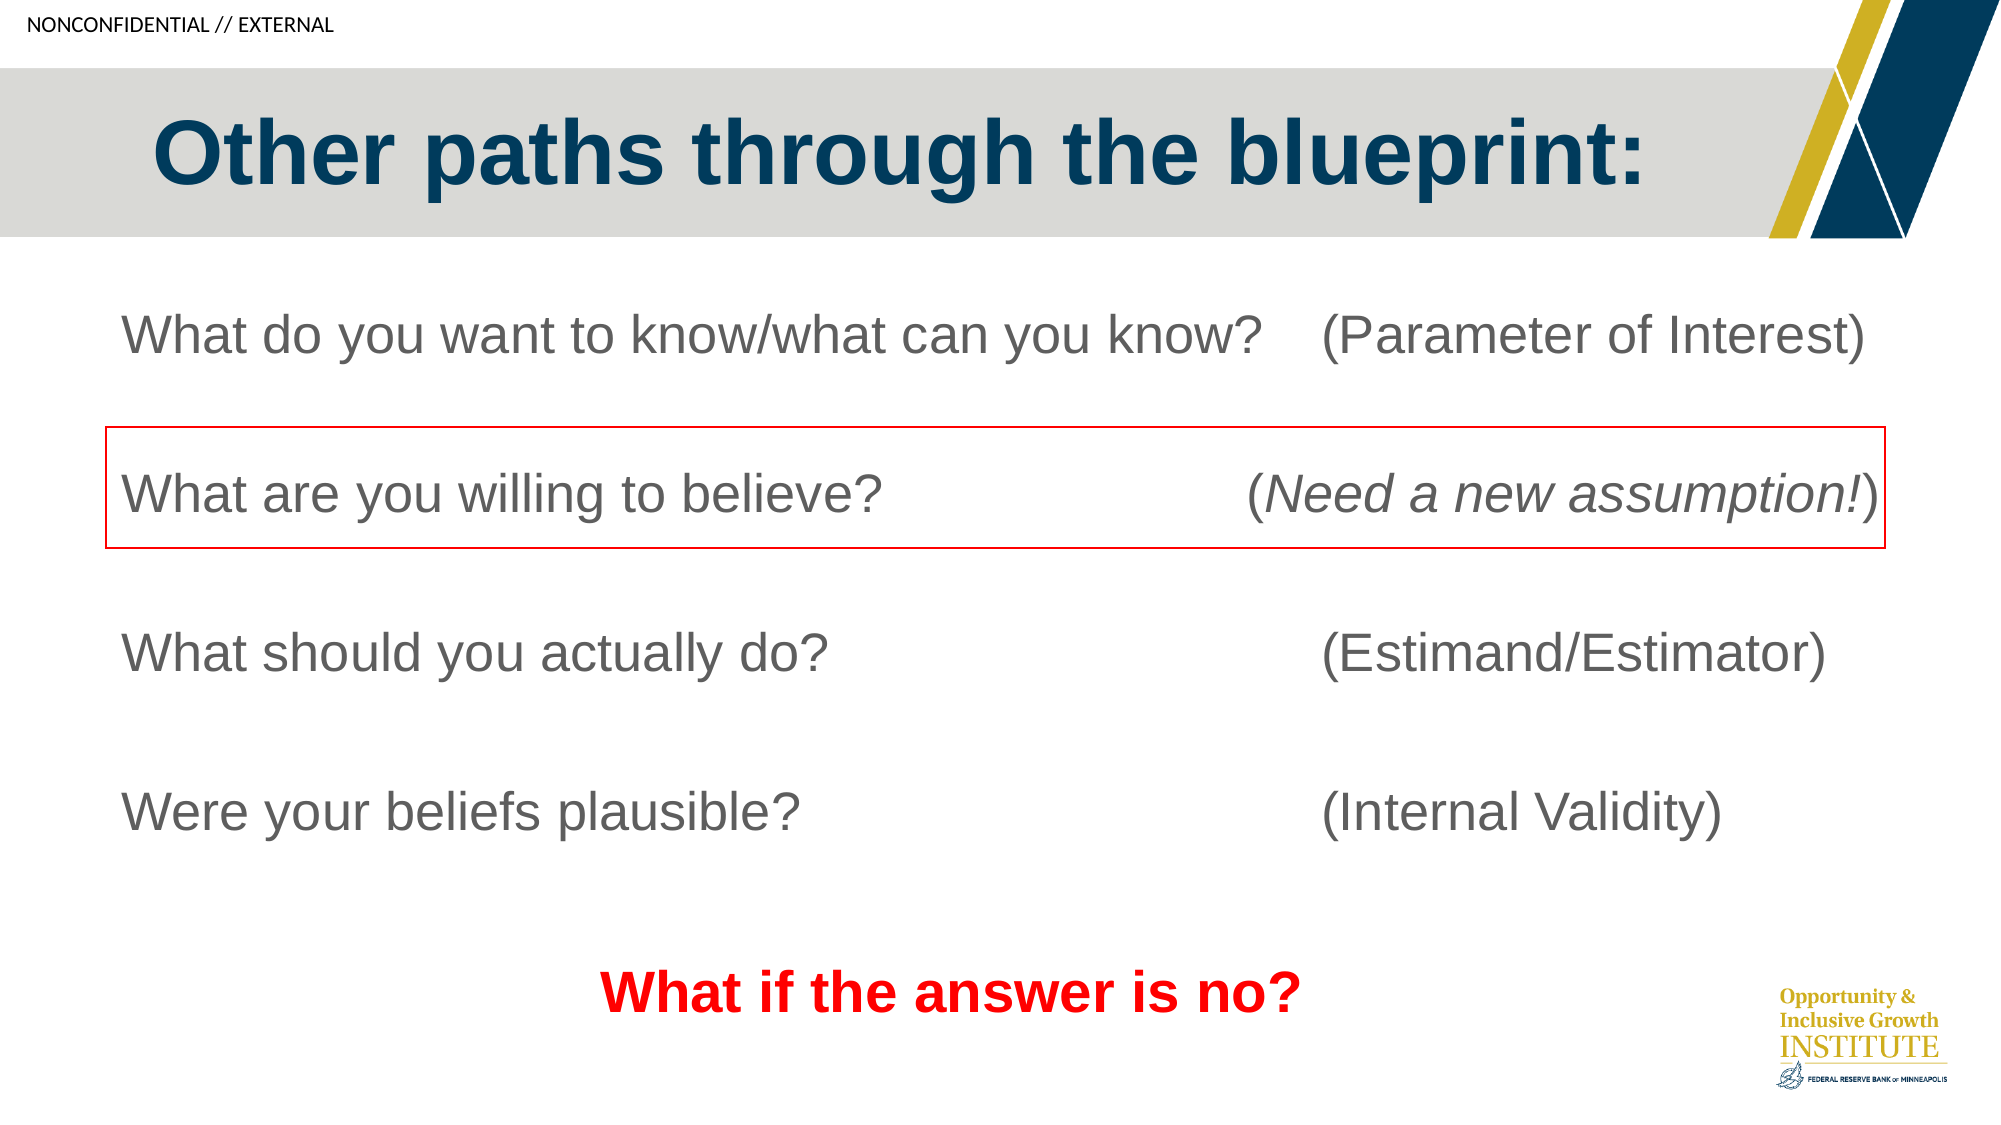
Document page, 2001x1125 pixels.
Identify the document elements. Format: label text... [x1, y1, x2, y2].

text_box [105, 426, 1886, 549]
text_box What if the answer is no? [585, 946, 1319, 1032]
title Other paths through the blueprint: [137, 70, 1863, 239]
list What do you want to know/what can you know? (Parameter of Interest) What are you willing to believe? (Need a new assumption!) What should you actually do? (Estimand/Estimator) Were your beliefs plausible? (Internal Validity) [106, 299, 1955, 990]
picture [0, 0, 2001, 1125]
